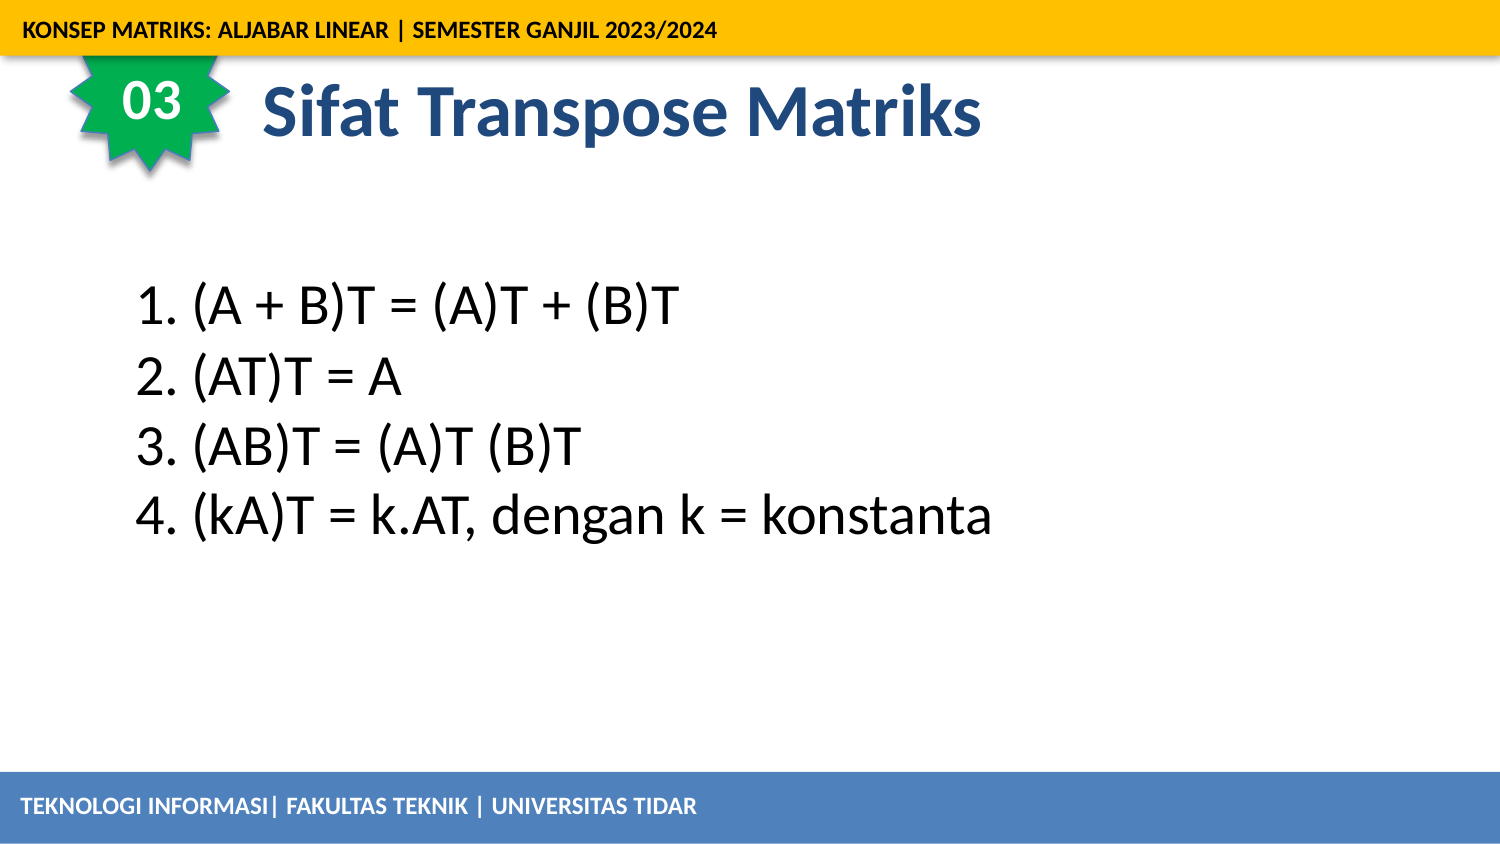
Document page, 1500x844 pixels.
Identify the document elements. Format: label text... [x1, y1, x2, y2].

picture [0, 57, 1500, 184]
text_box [0, 771, 1500, 844]
text_box 03 [120, 65, 185, 131]
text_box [0, 0, 1500, 57]
title Sifat Transpose Matriks [260, 65, 1024, 203]
text_box (A + B)T = (A)T + (B)T (AT)T = A (AB)T = (A)T (B)T (kA)T = k.AT, dengan k = konstanta [120, 259, 1050, 554]
